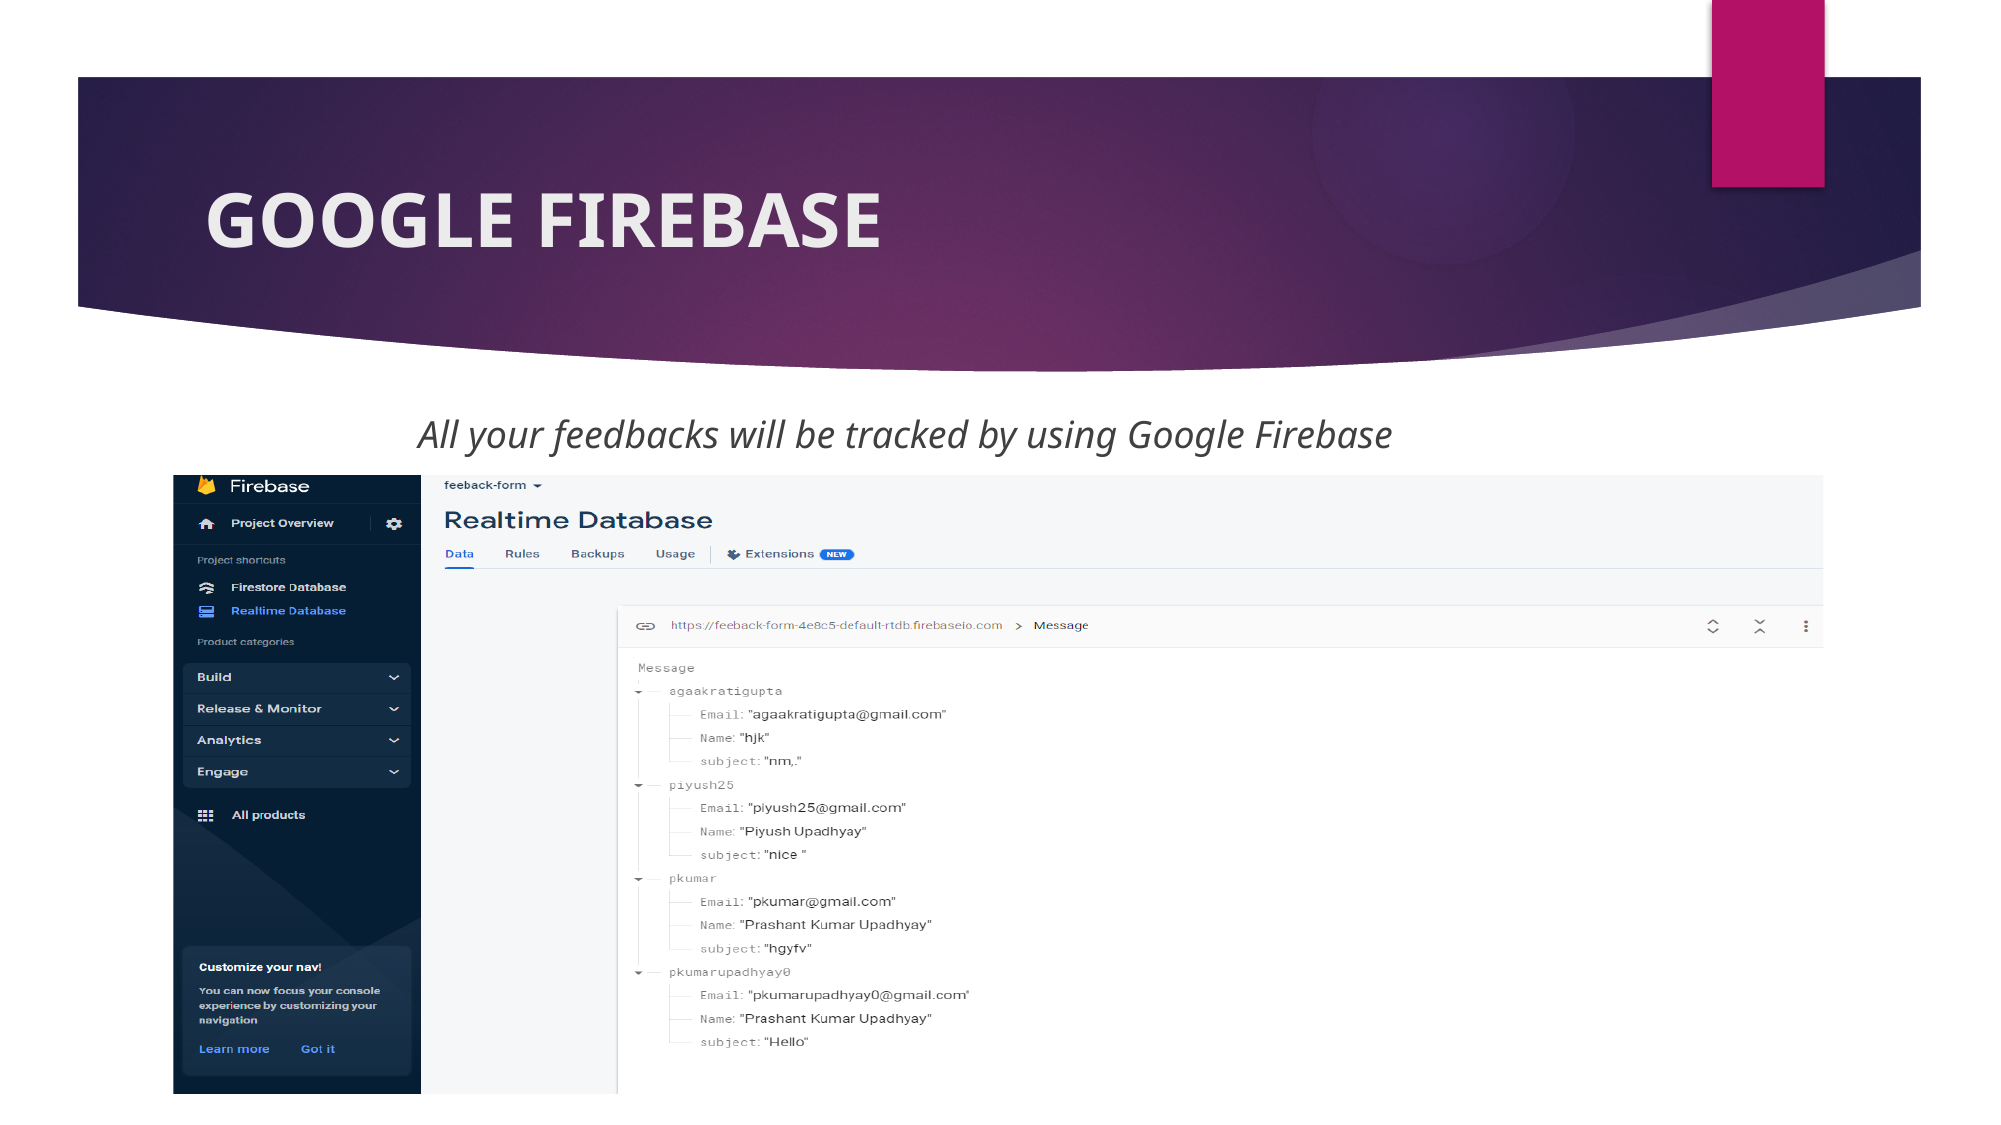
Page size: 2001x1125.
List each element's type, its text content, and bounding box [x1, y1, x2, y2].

list All your feedbacks will be tracked by using Google Firebase [403, 403, 1891, 989]
picture [173, 475, 1824, 1094]
title GOOGLE FIREBASE [189, 159, 1627, 276]
